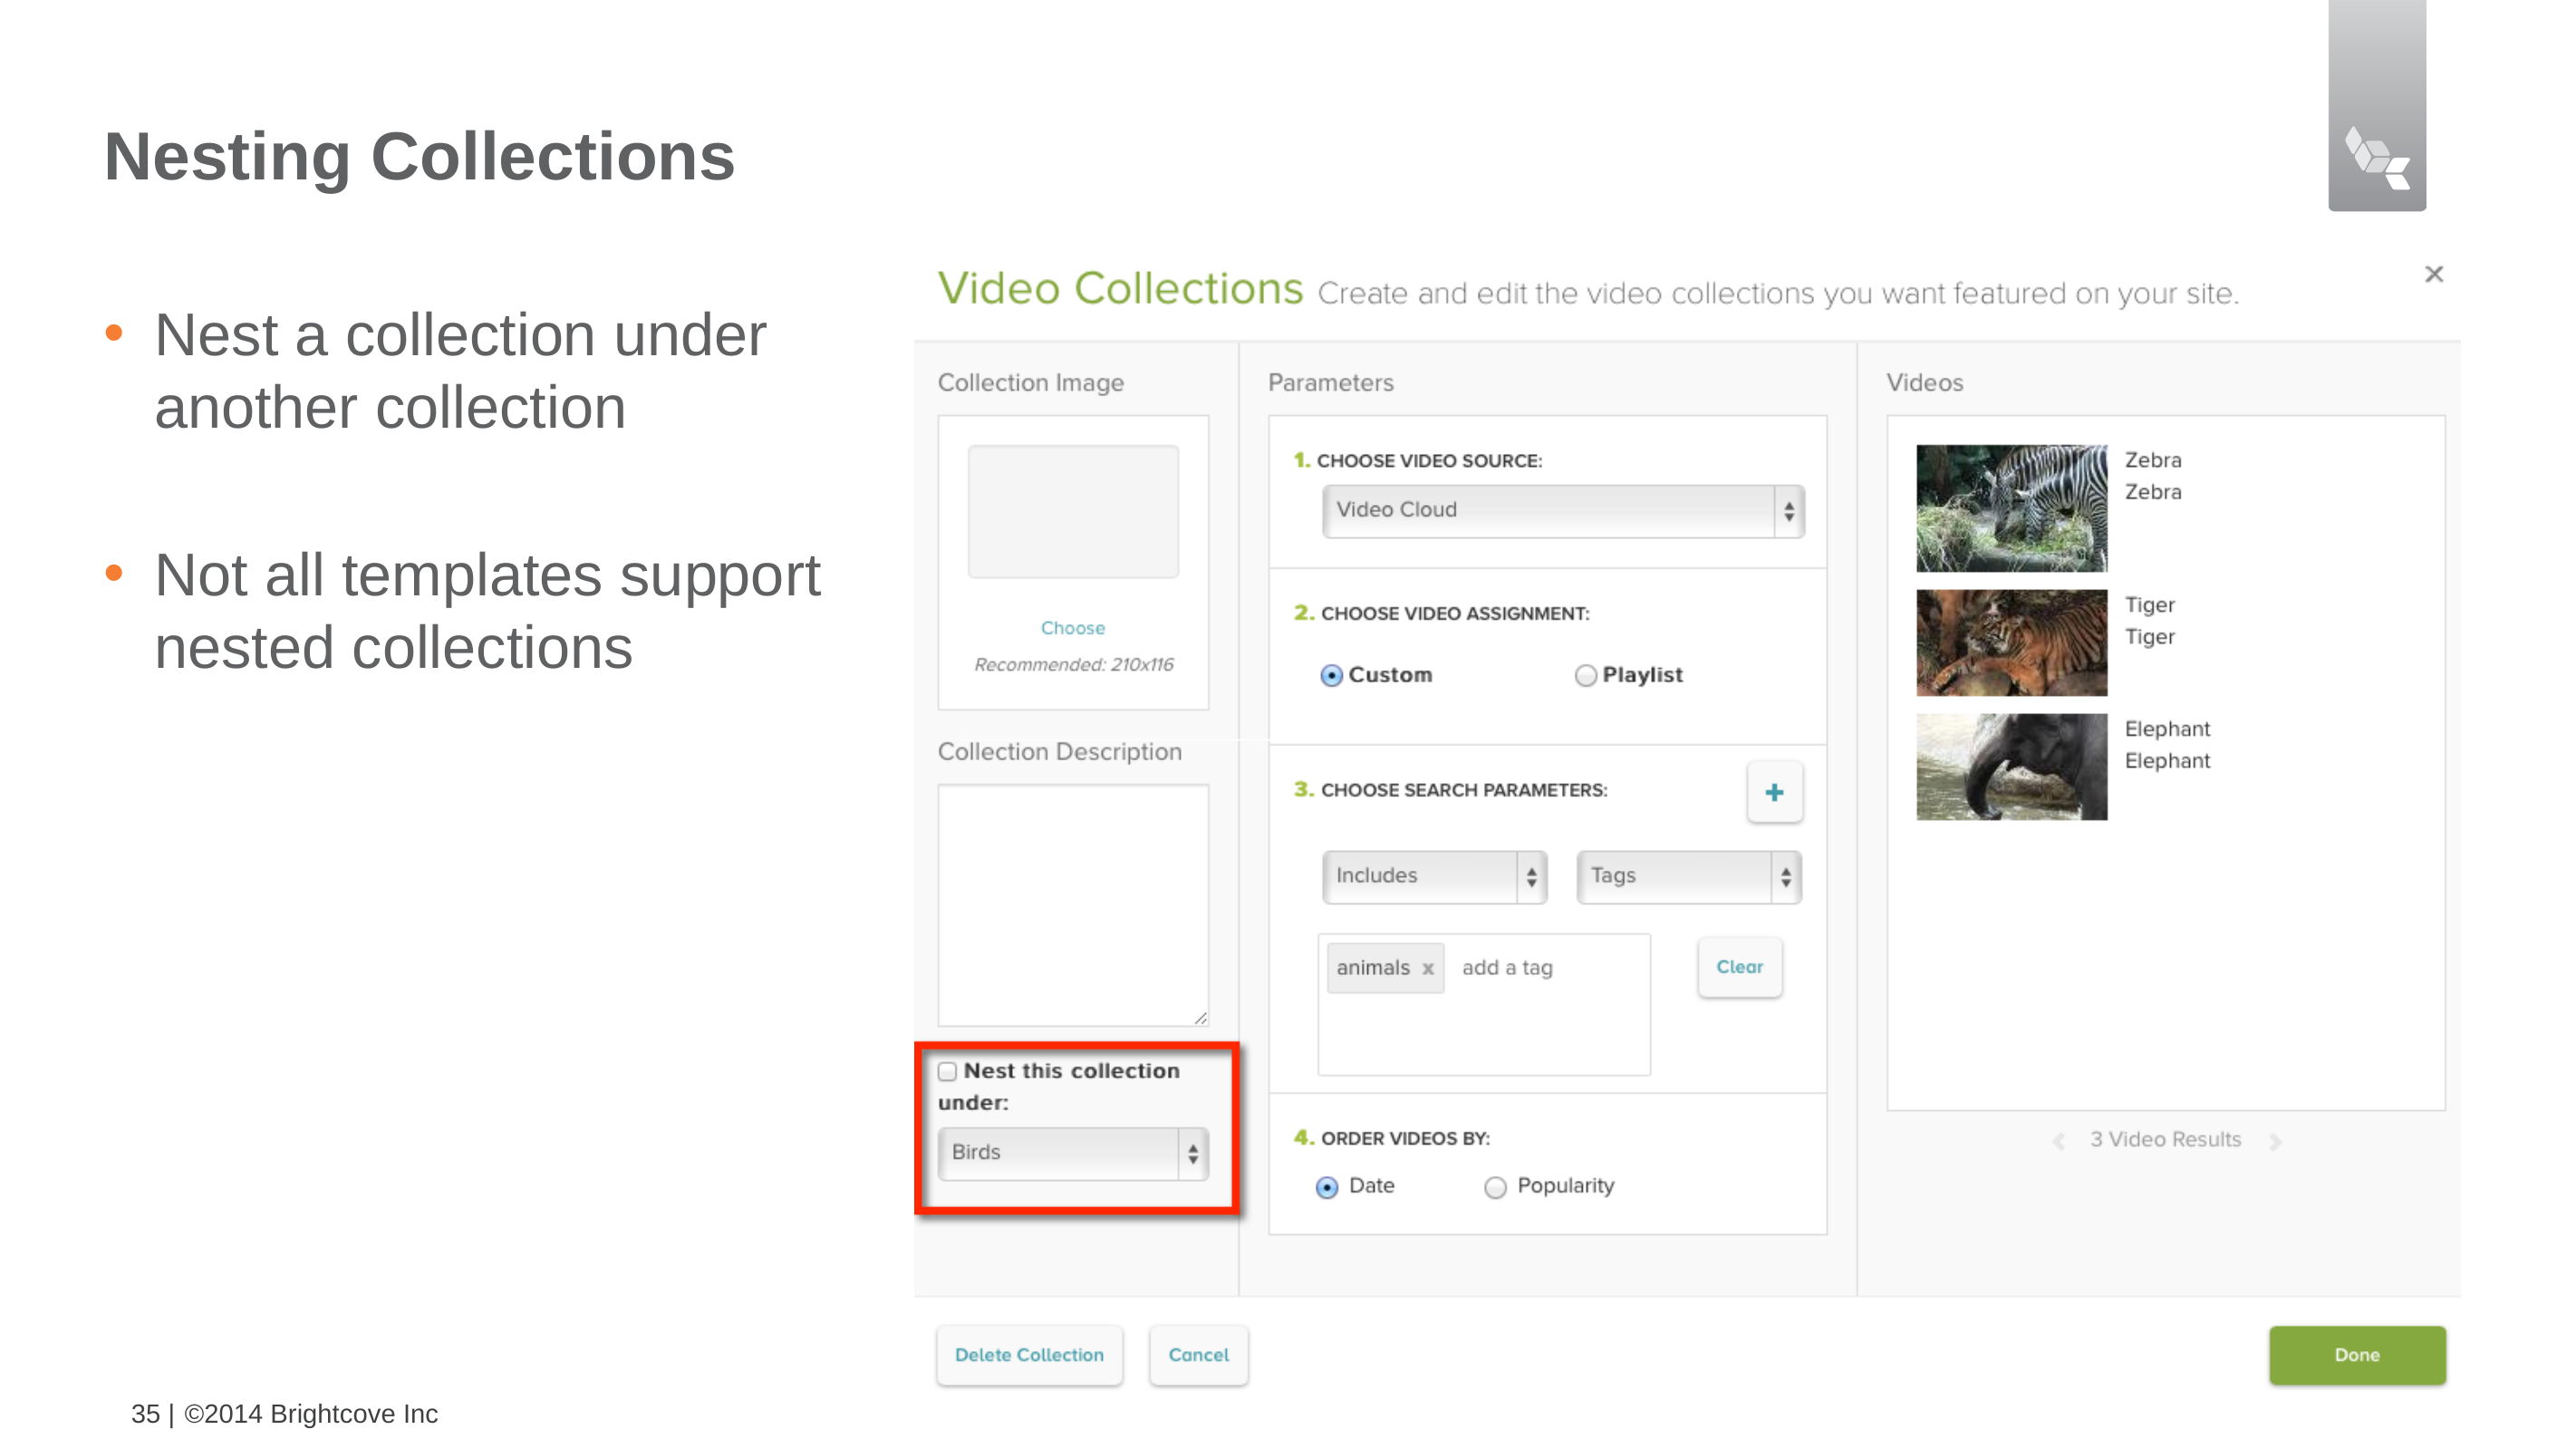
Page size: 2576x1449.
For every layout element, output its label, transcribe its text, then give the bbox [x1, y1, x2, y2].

list Nest a collection under another collection Not all templates support nested collections [80, 284, 908, 1302]
title Nesting Collections [80, 44, 2270, 260]
slide_number 35 | [88, 1374, 189, 1449]
footer ©2014 Brightcove Inc [189, 1374, 988, 1449]
picture [914, 259, 2461, 1404]
